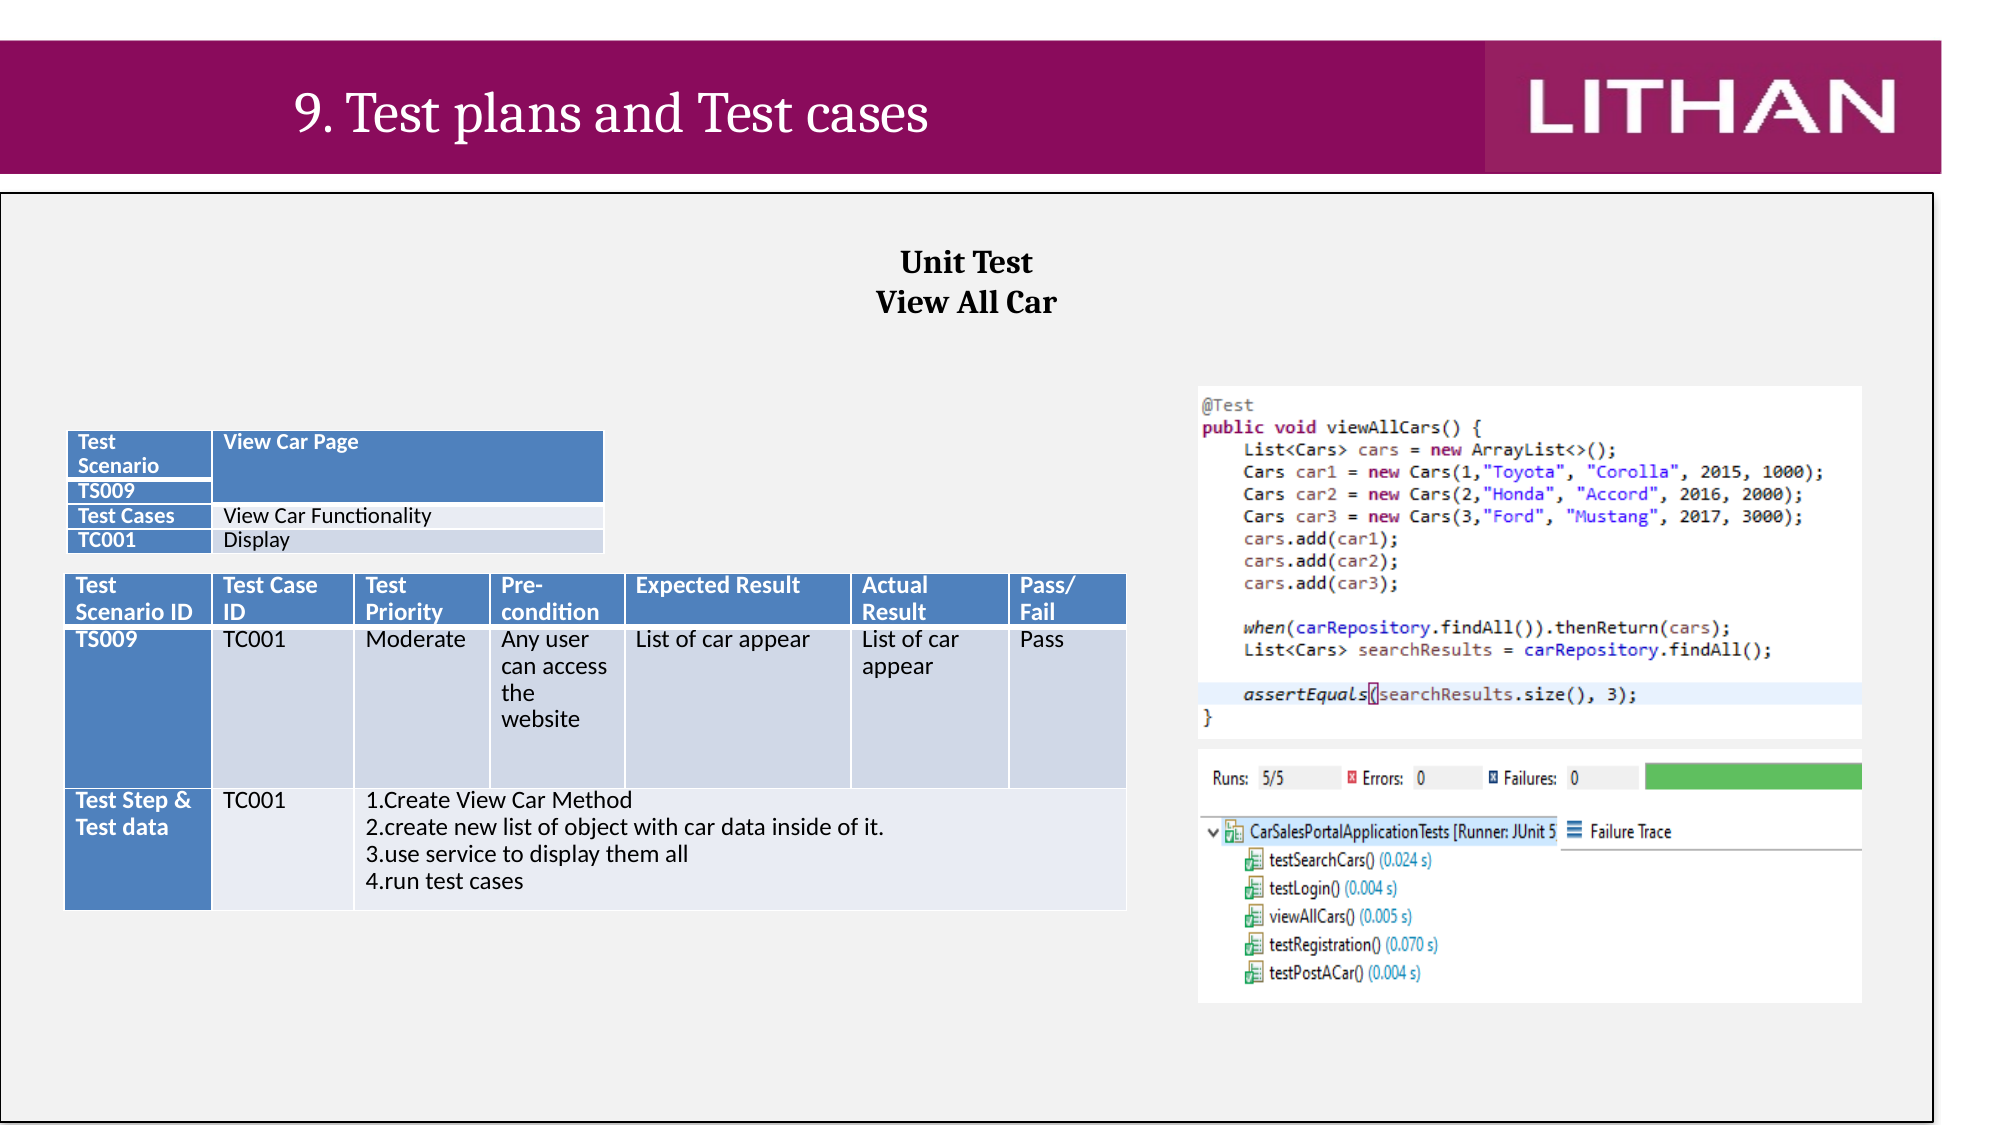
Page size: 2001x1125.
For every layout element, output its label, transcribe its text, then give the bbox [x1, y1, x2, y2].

picture [1198, 386, 1862, 739]
table_header Test Case ID [213, 574, 353, 624]
table_header Test Scenario ID [65, 574, 211, 624]
table_cell TC001 [213, 630, 353, 788]
text_box Unit Test View All Car [0, 192, 1934, 1123]
table_cell List of car appear [852, 630, 1008, 788]
table_cell Display [213, 530, 603, 553]
table_cell Pass [1010, 630, 1126, 788]
title 9. Test plans and Test cases [279, 66, 1367, 142]
table_cell Moderate [355, 630, 489, 788]
table_header Pass/ Fail [1010, 574, 1126, 624]
table_header Actual Result [852, 574, 1008, 624]
table_cell 1.Create View Car Method 2.create new list of object with car data inside of it. 3.use service to display them all 4.run test cases [355, 789, 1126, 910]
table_cell TS009 [68, 482, 211, 503]
table_cell TC001 [68, 530, 211, 553]
table_header View Car Page [213, 431, 603, 502]
table_header Test Priority [355, 574, 489, 624]
picture [0, 37, 1946, 178]
table_header Pre-condition [491, 574, 624, 624]
table_cell Test Cases [68, 505, 211, 528]
table_header Test Scenario [68, 431, 211, 477]
picture [1198, 748, 1862, 1003]
table_cell Test Step & Test data [65, 789, 211, 910]
table_cell TC001 [213, 789, 353, 910]
table_cell Any user can access the website [491, 630, 624, 788]
table_cell View Car Functionality [213, 507, 603, 528]
table_header Expected Result [626, 574, 850, 624]
table_cell List of car appear [626, 630, 850, 788]
table_cell TS009 [65, 630, 211, 788]
